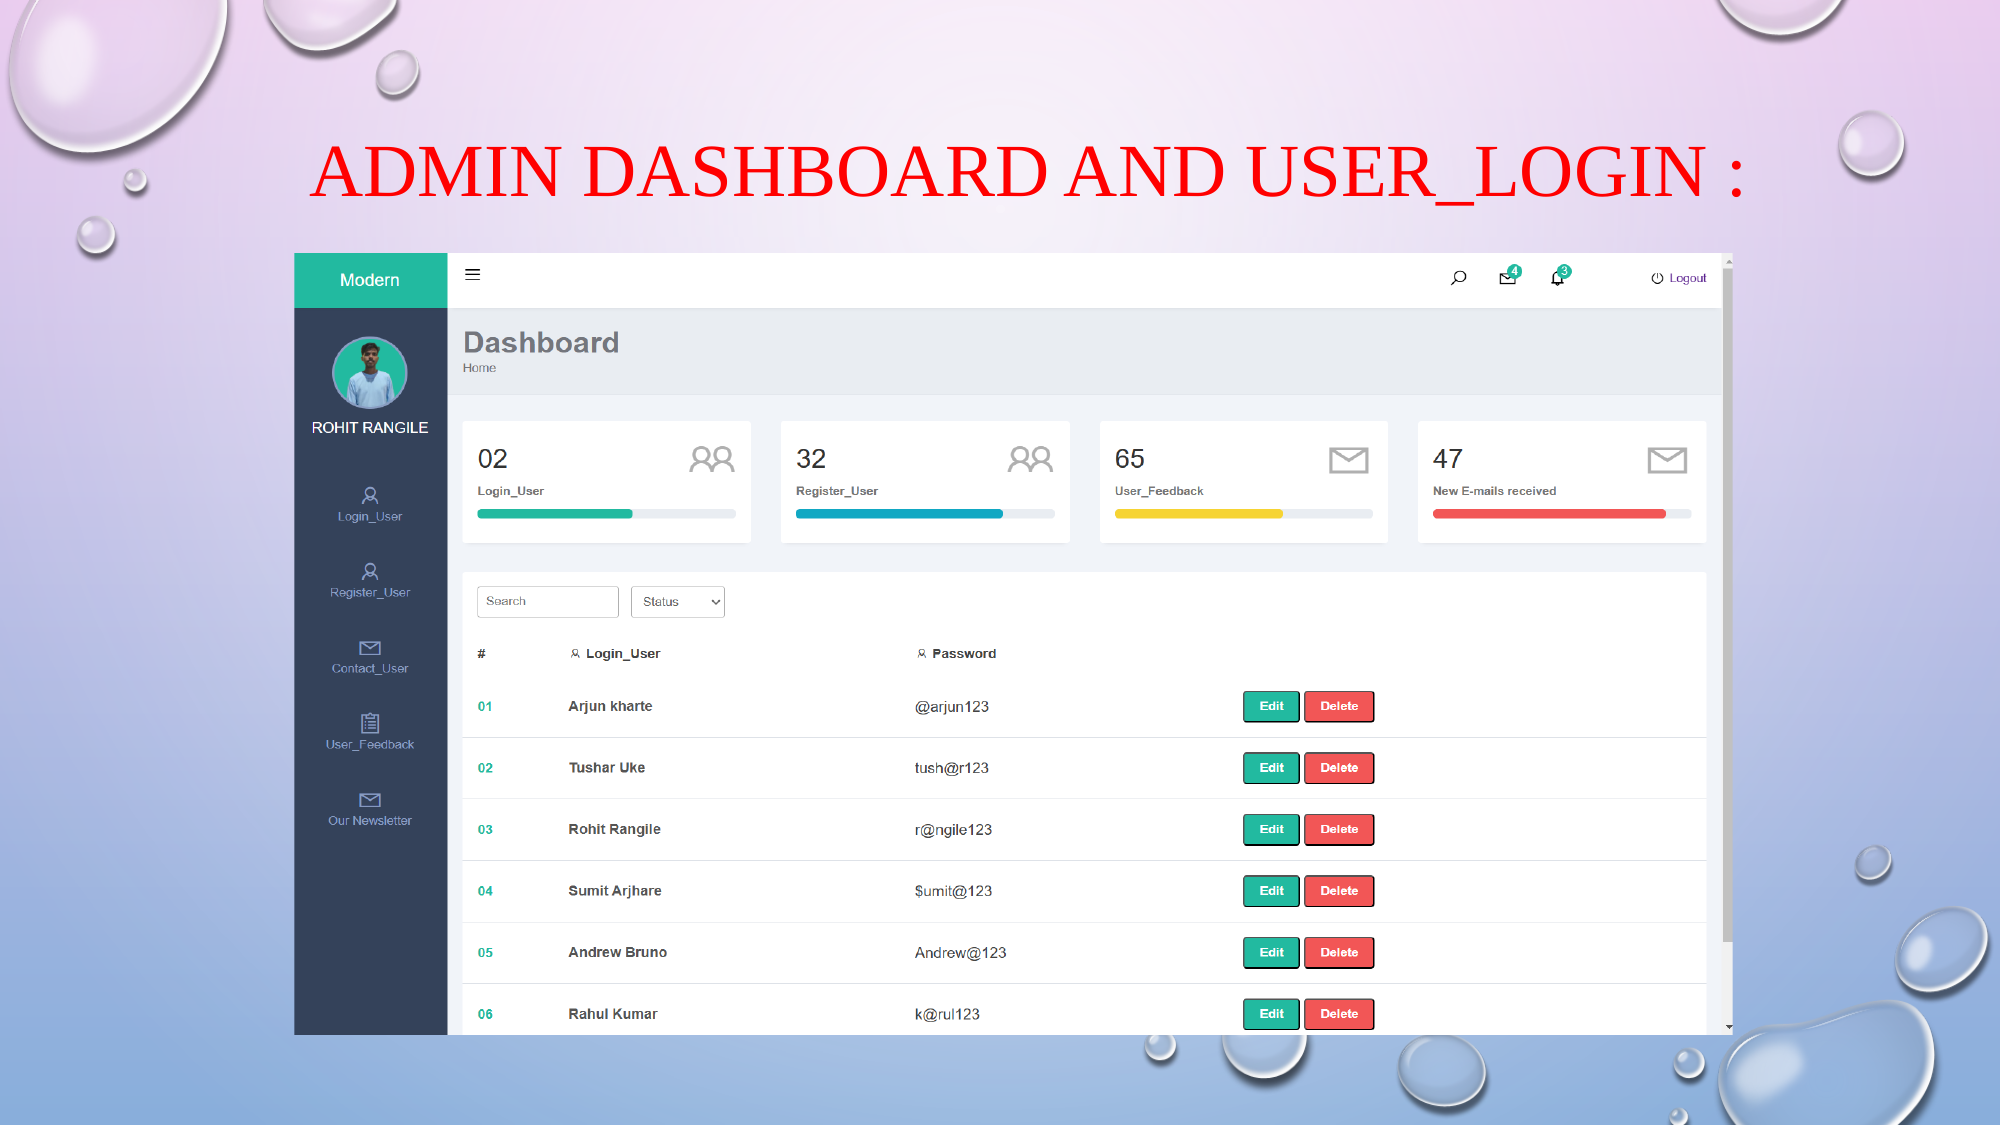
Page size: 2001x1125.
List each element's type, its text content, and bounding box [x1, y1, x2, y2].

picture [0, 0, 2000, 1125]
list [294, 252, 1733, 1035]
title ADMIN DASHBOARD AND USER_LOGIN : [294, 41, 1777, 304]
